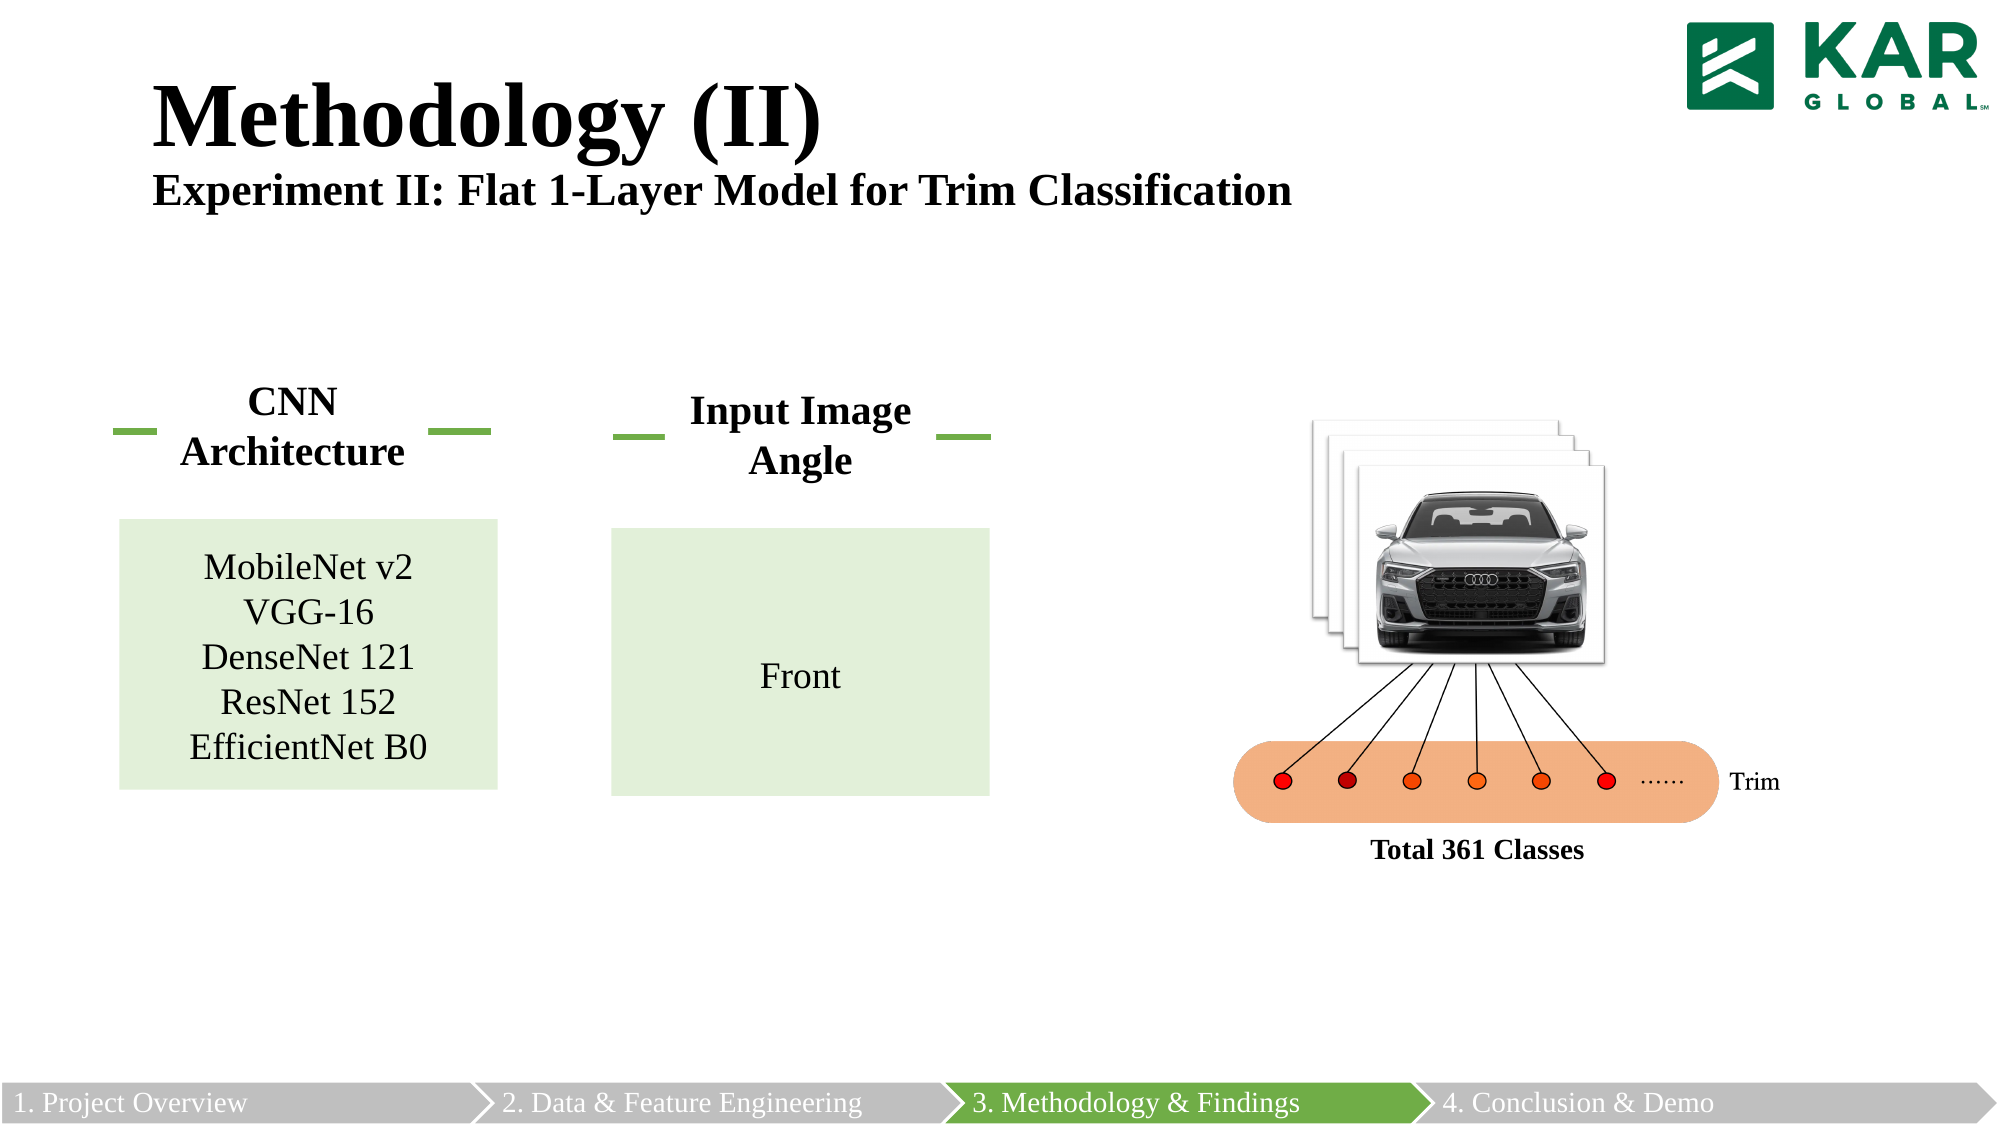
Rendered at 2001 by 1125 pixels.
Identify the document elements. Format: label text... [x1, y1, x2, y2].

picture [1687, 22, 1989, 110]
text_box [112, 366, 498, 790]
title Methodology (II) Experiment II: Flat 1-Layer Model for Trim Classification [137, 59, 1863, 278]
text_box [611, 375, 991, 796]
picture [1233, 415, 1796, 823]
text_box Total 361 Classes [1345, 823, 1617, 873]
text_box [0, 1081, 2000, 1125]
